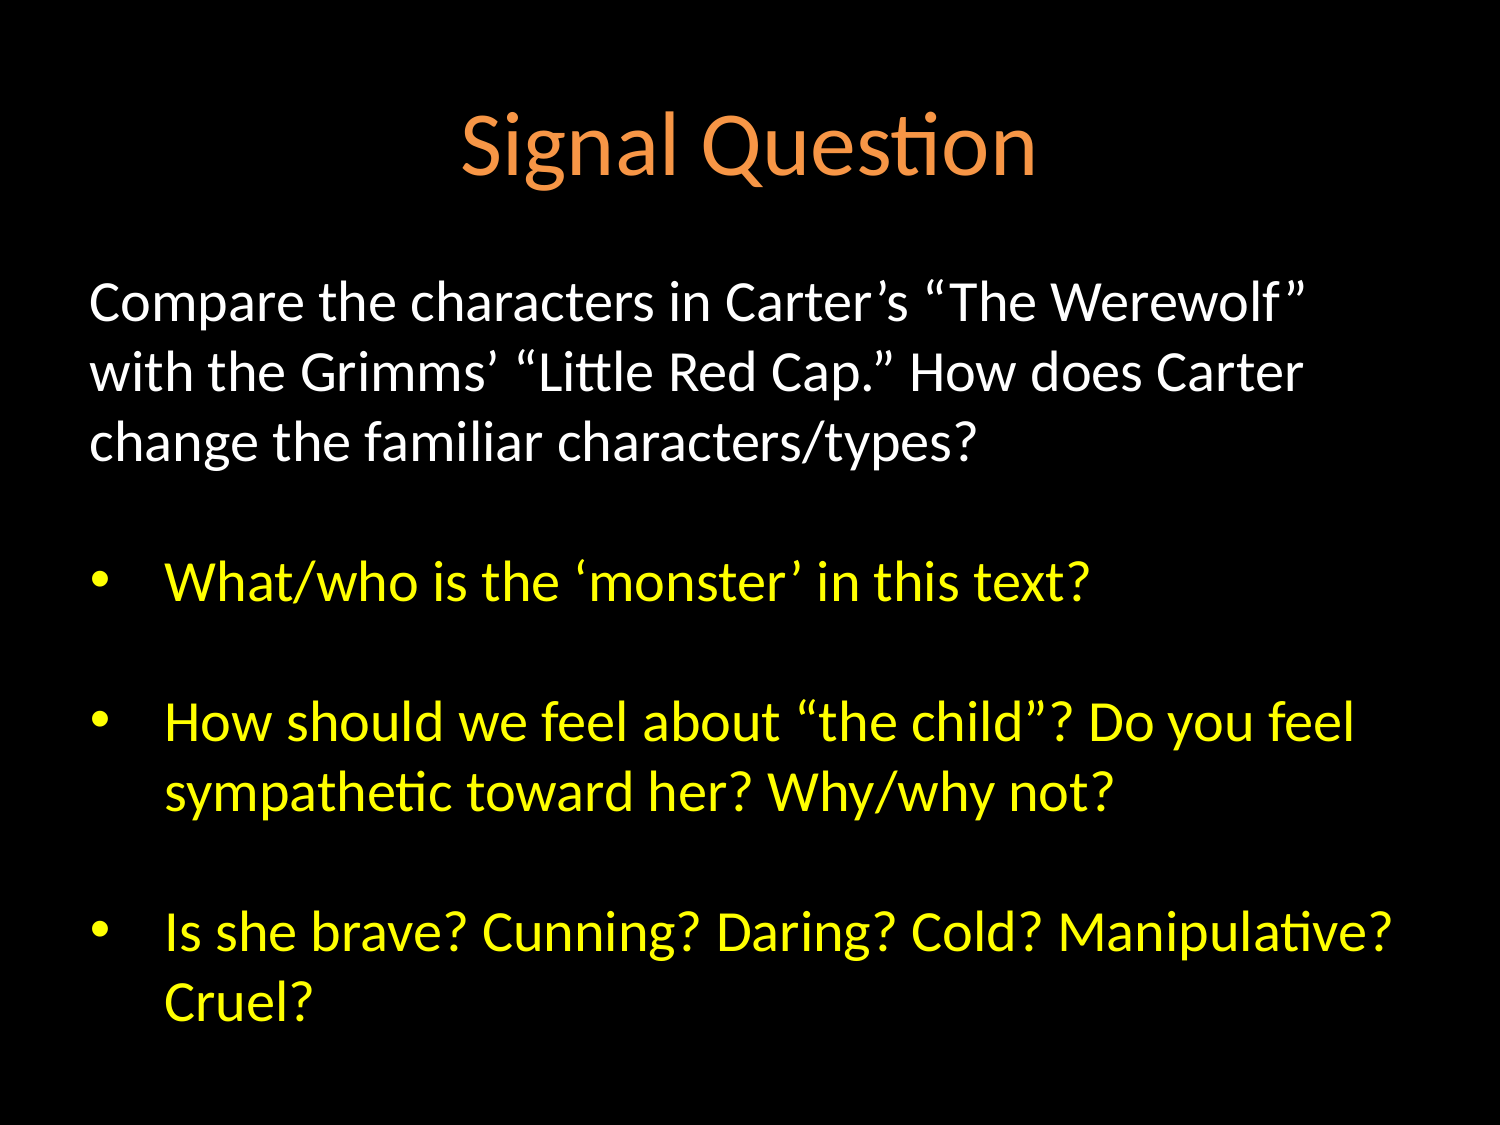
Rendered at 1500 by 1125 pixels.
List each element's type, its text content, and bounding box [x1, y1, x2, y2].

title Signal Question [75, 45, 1425, 233]
text_box Compare the characters in Carter’s “The Werewolf” with the Grimms’ “Little Red Cap.” How does Carter change the familiar characters/types? What/who is the ‘monster’ in this text? How should we feel about “the child”? Do you feel sympathetic toward her? Why/why not? Is she brave? Cunning? Daring? Cold? Manipulative? Cruel? [74, 256, 1425, 1041]
